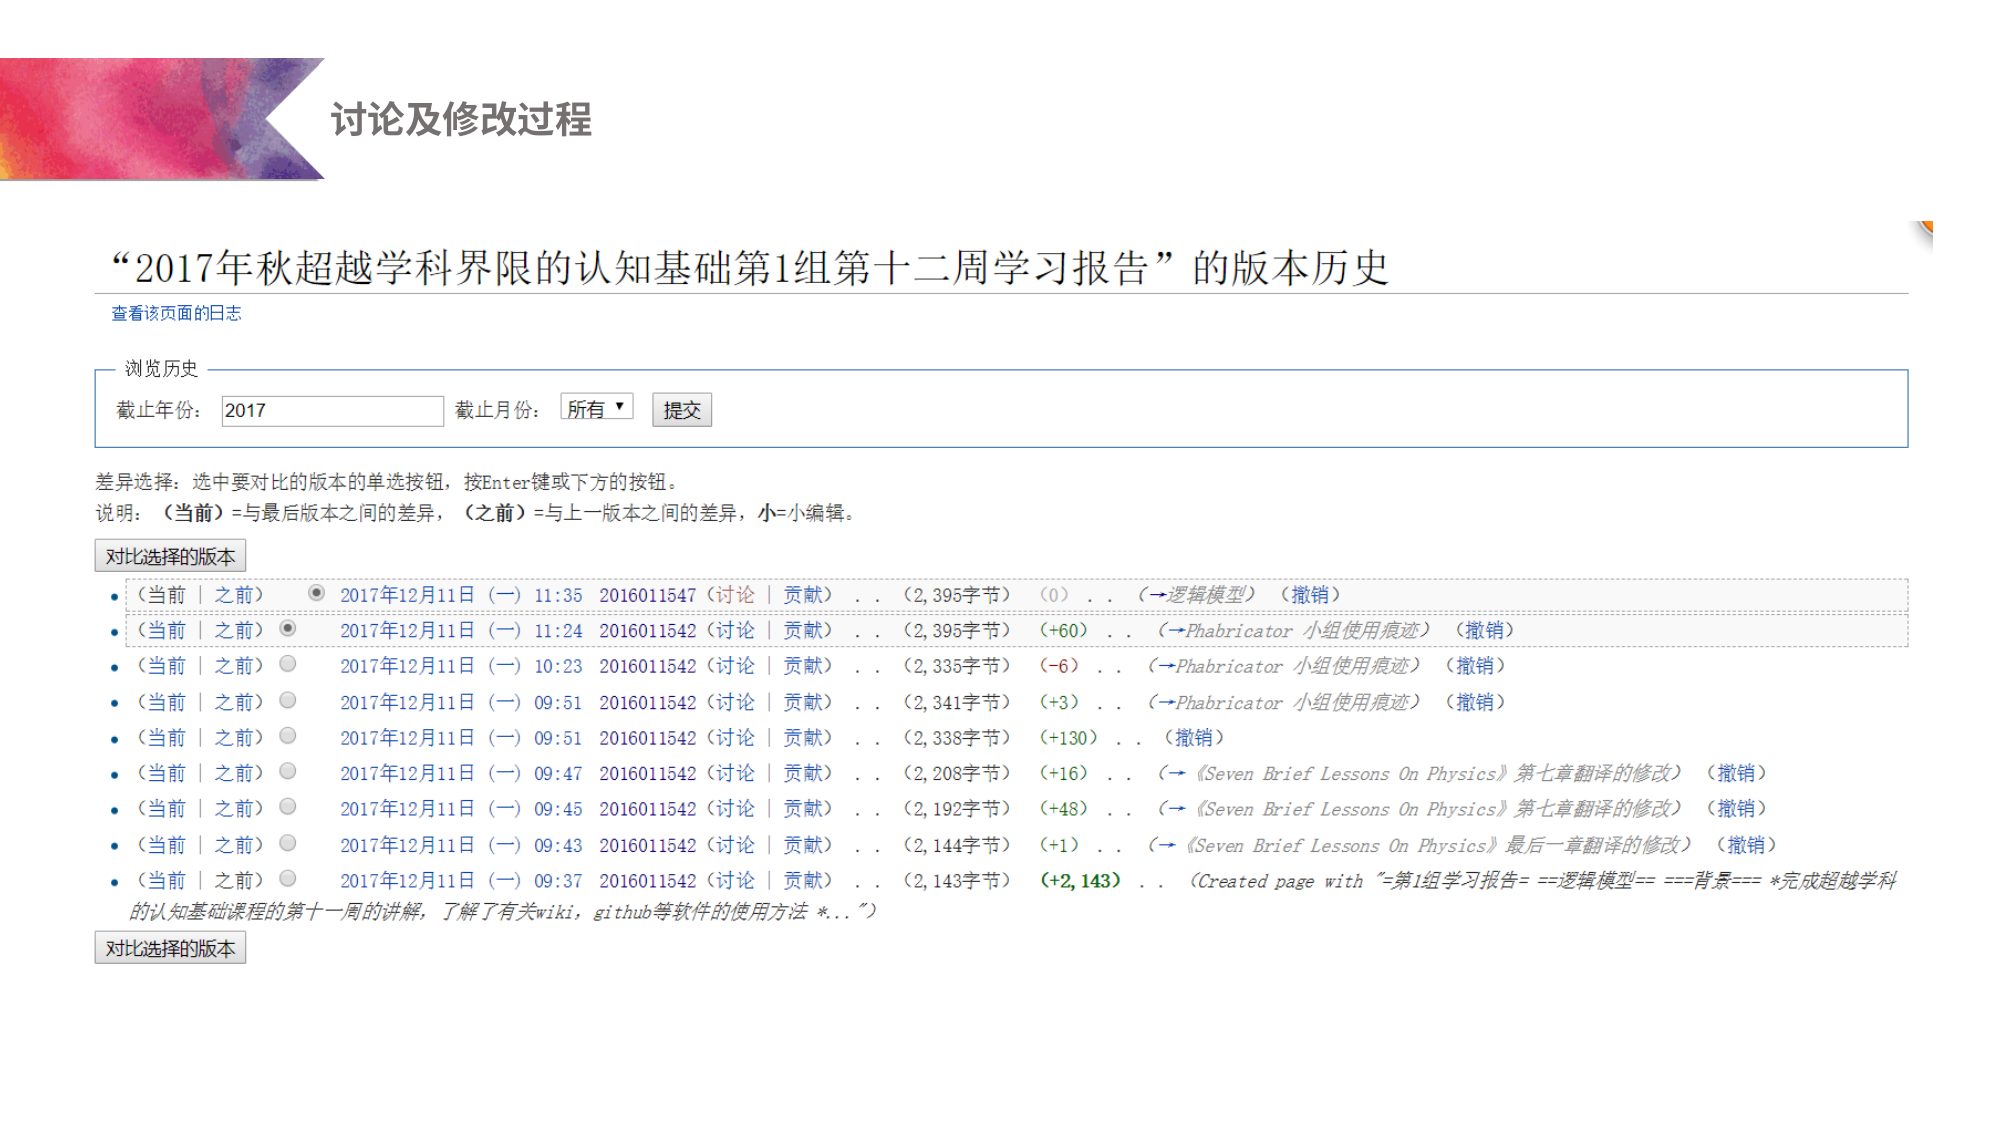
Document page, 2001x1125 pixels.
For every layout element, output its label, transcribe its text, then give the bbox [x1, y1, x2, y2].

picture [0, 58, 326, 179]
text_box 讨论及修改过程 [329, 88, 608, 149]
picture [67, 221, 1933, 997]
